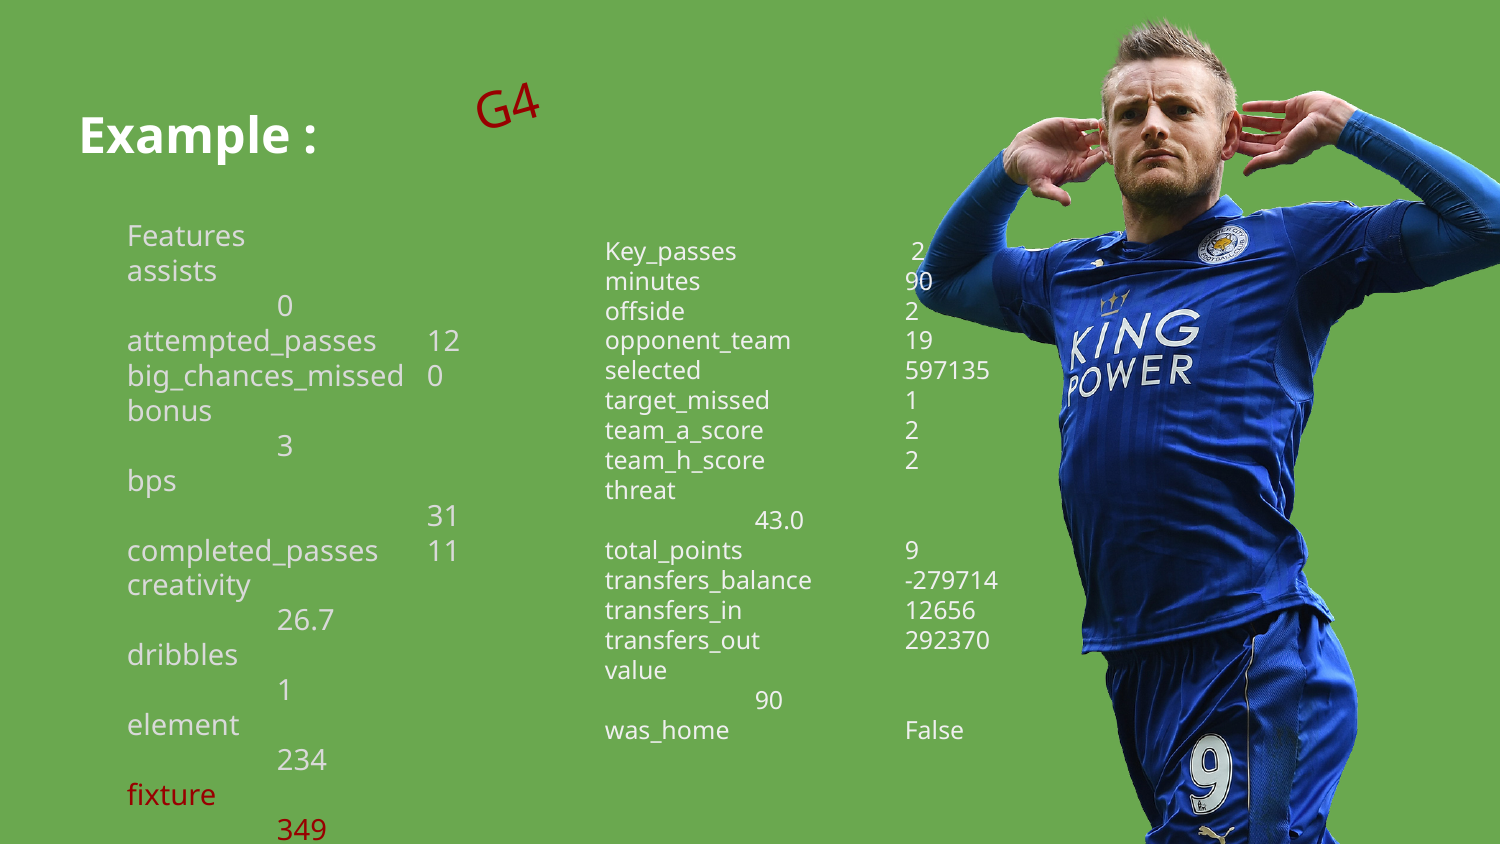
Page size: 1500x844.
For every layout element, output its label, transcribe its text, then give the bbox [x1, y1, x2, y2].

text_box Example : [63, 88, 908, 202]
text_box Features assists 0 attempted_passes 12 big_chances_missed 0 bonus 3 bps 31 completed_passes 11 creativity 26.7 dribbles 1 element 234 fixture 349 goals_conceded 2 goals_scored 1 ict_index 11.1 influence 41.4 [111, 202, 555, 812]
text_box G4 [448, 0, 916, 191]
picture [913, 9, 1500, 844]
text_box Key_passes 2 minutes 90 offside 2 opponent_team 19 selected 597135 target_missed 1 team_a_score 2 team_h_score 2 threat 43.0 total_points 9 transfers_balance -279714 transfers_in 12656 transfers_out 292370 value 90 was_home False [589, 220, 908, 794]
